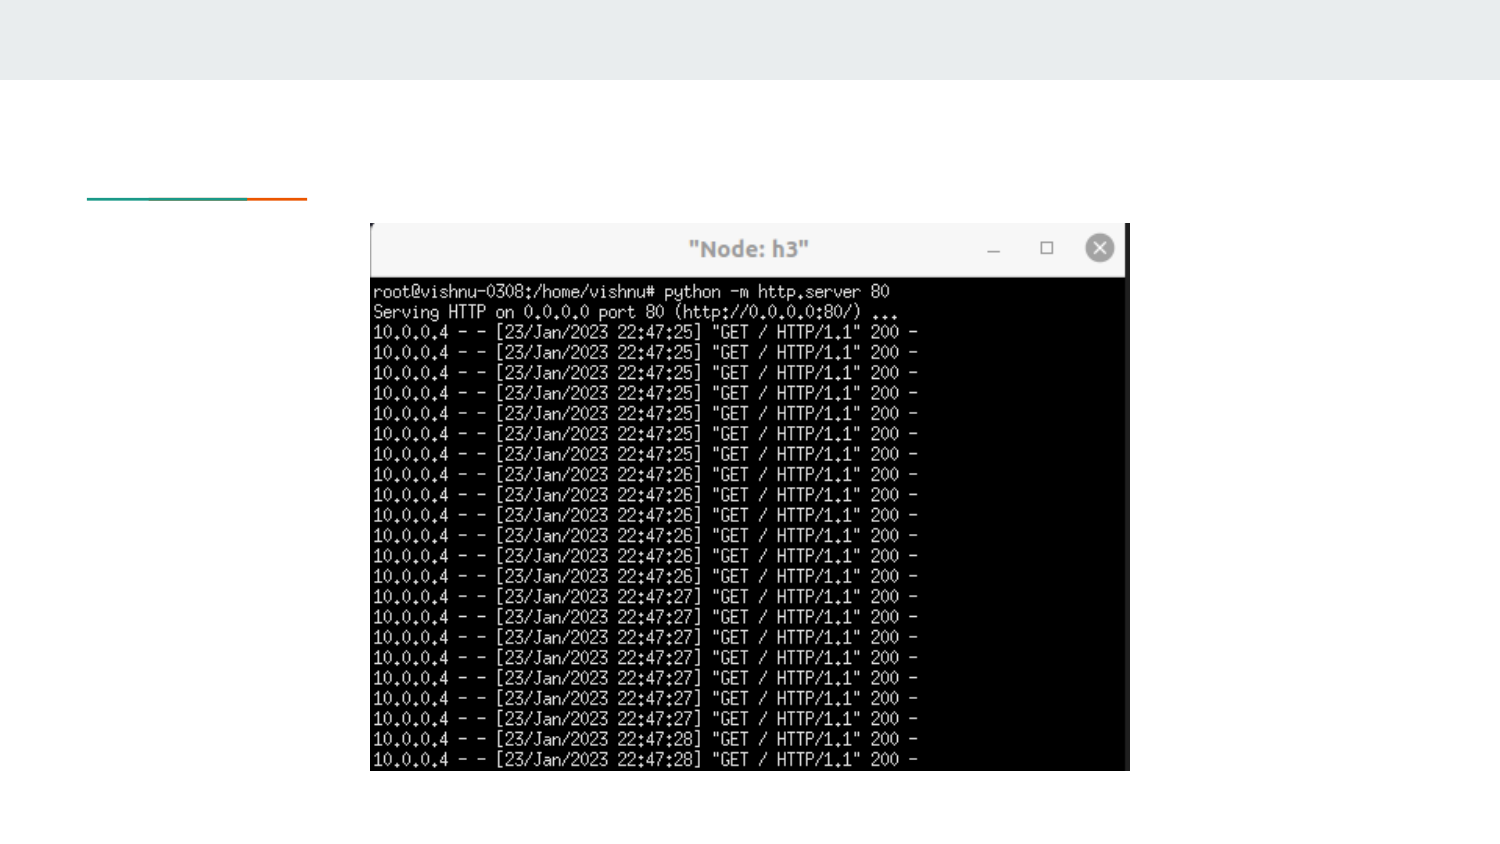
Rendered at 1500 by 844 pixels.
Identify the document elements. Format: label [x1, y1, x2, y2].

picture [370, 223, 1130, 771]
